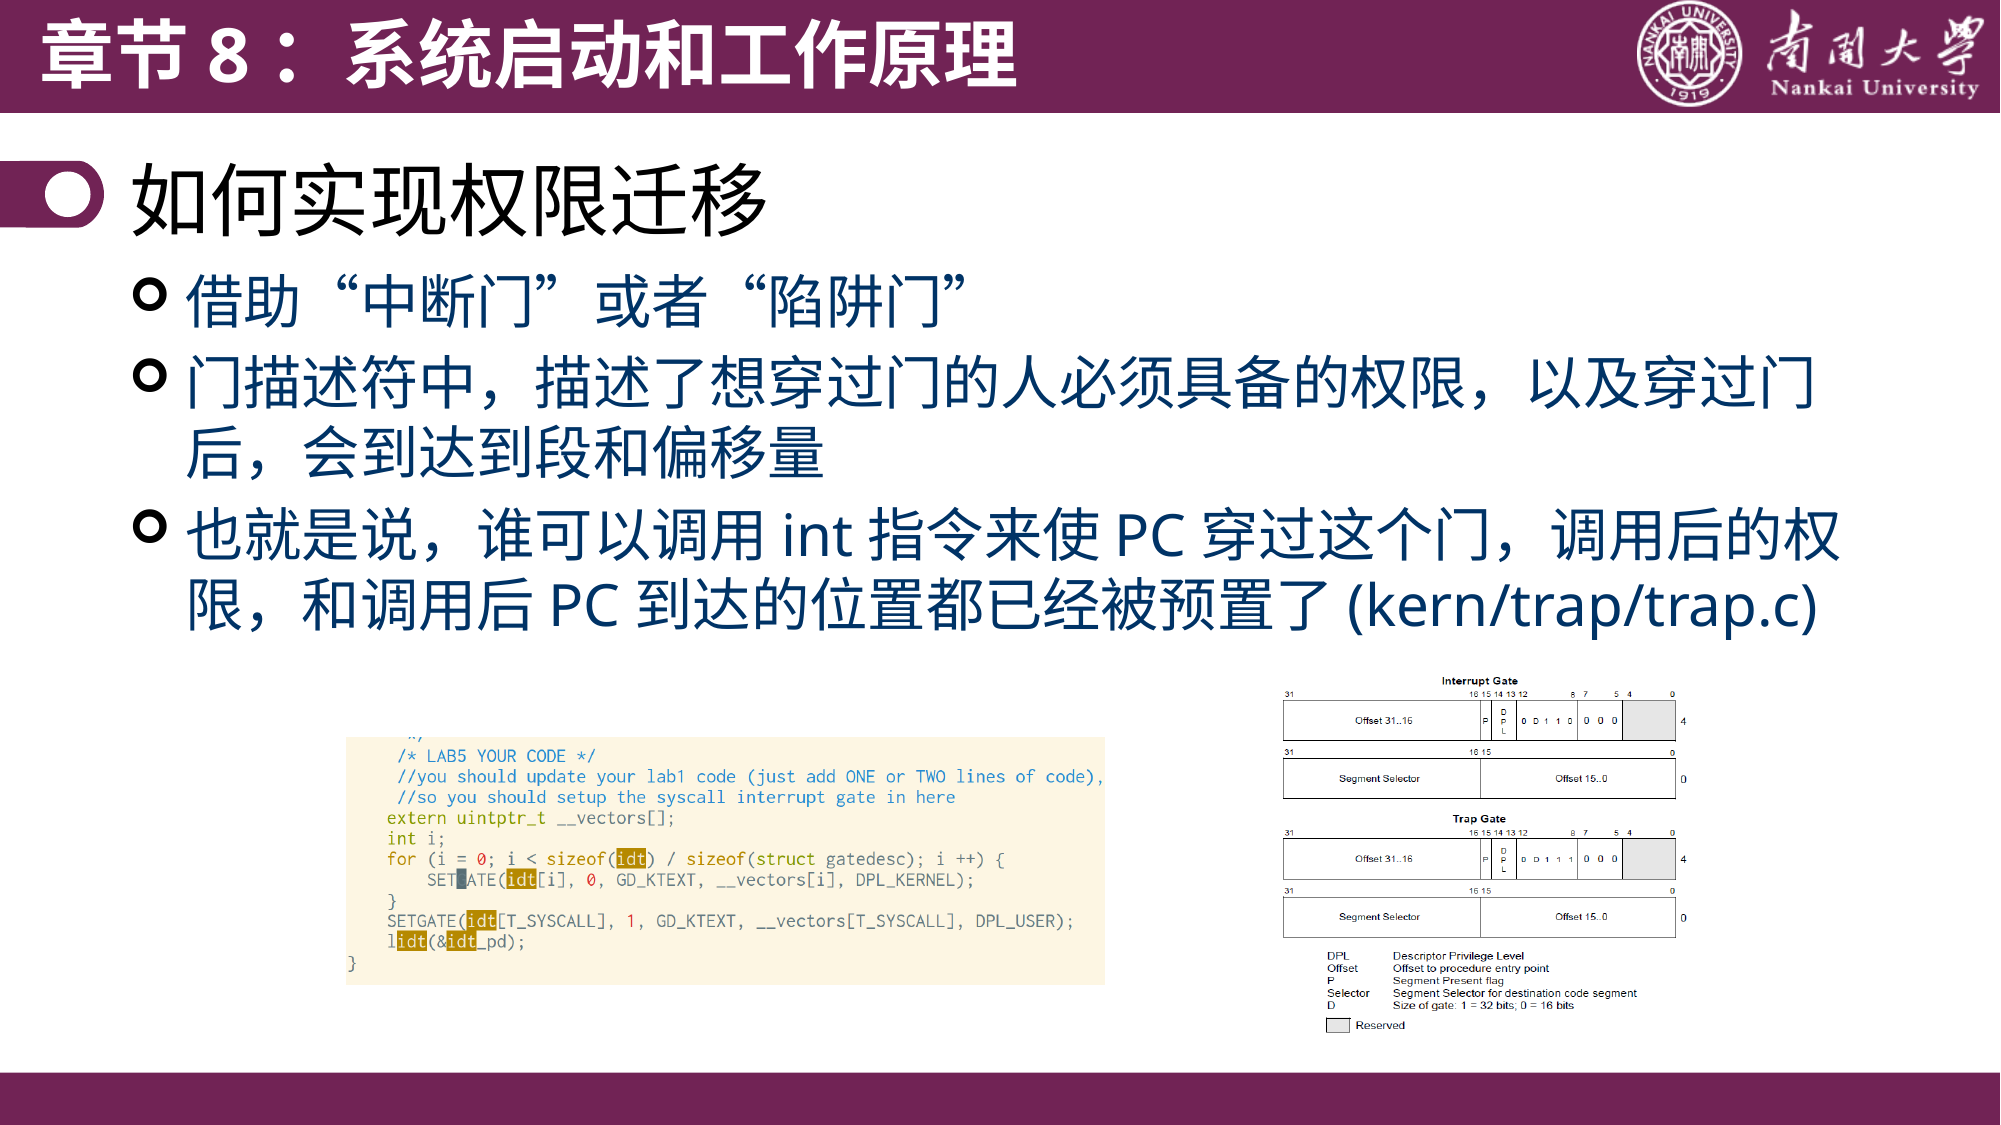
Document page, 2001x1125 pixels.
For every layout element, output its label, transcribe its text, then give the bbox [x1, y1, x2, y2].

list 借助“中断门”或者“陷阱门” 门描述符中，描述了想穿过门的人必须具备的权限，以及穿过门后，会到达到段和偏移量 也就是说，谁可以调用int指令来使PC穿过这个门，调用后的权限，和调用后PC到达的位置都已经被预置了(kern/trap/trap.c) [114, 257, 1886, 972]
picture [346, 737, 1105, 985]
text_box [1271, 669, 1697, 1035]
picture [1637, 0, 2001, 110]
title 如何实现权限迁移 [114, 143, 1886, 255]
